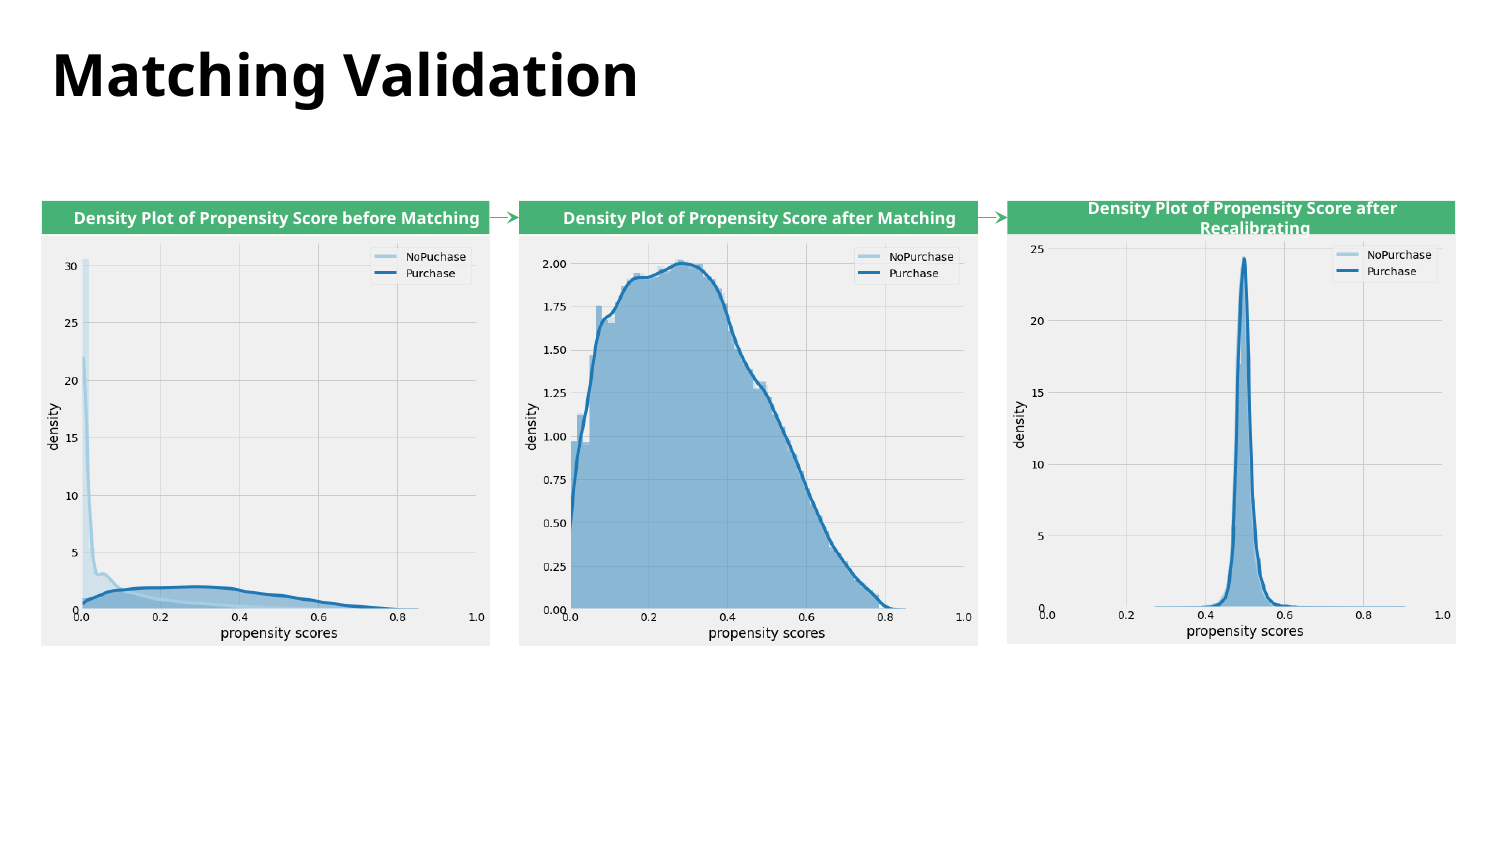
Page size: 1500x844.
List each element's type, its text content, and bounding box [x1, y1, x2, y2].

text_box Density Plot of Propensity Score before Matching [41, 200, 490, 235]
picture [1007, 233, 1456, 644]
picture [518, 236, 979, 646]
picture [41, 236, 490, 646]
text_box Density Plot of Propensity Score after Matching [519, 200, 978, 234]
title Matching Validation [51, 38, 1266, 114]
text_box Density Plot of Propensity Score after Recalibrating [1007, 200, 1456, 233]
